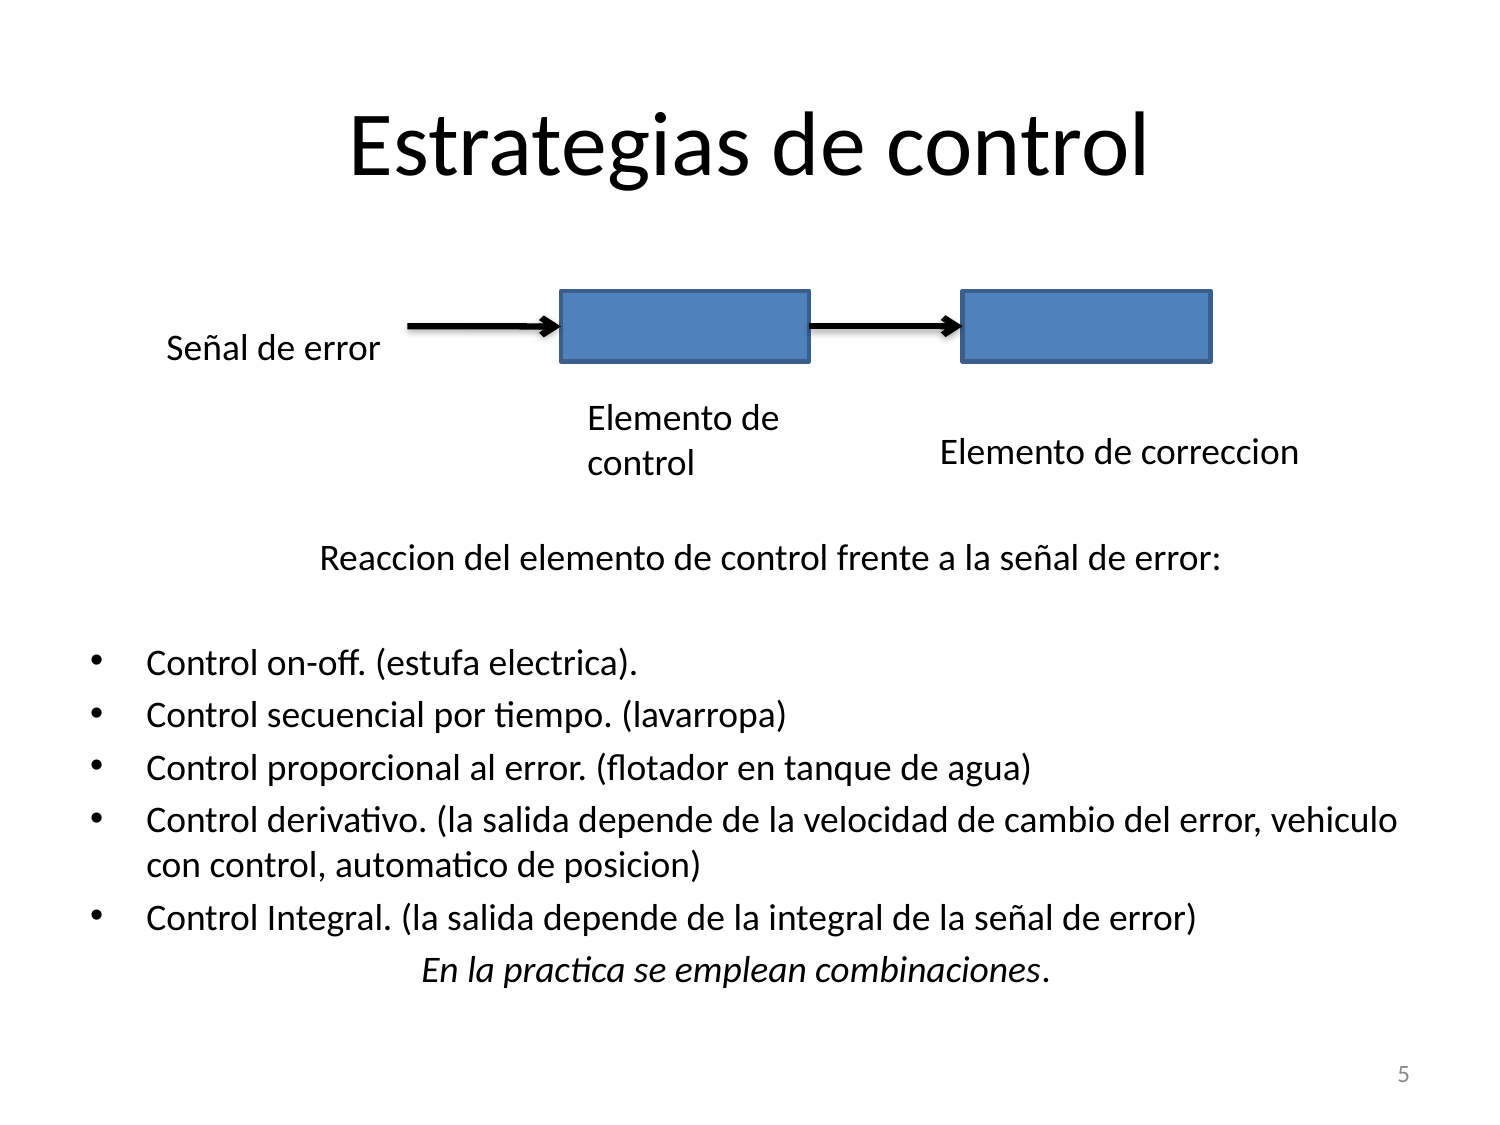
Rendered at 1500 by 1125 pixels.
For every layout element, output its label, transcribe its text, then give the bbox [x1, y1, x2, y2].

title Estrategias de control [75, 45, 1425, 233]
text_box [559, 289, 811, 364]
text_box [960, 289, 1213, 364]
text_box Elemento de control [572, 385, 809, 490]
list Señal de error Elemento de correccion Reaccion del elemento de control frente a la señal de error: Control on-off. (estufa electrica). Control secuencial por tiempo. (lavarropa) Control proporcional al error. (flotador en tanque de agua) Control derivativo. (la salida depende de la velocidad de cambio del error, vehiculo con control, automatico de posicion) Control Integral. (la salida depende de la integral de la señal de error) En la practica se emplean combinaciones. [75, 262, 1425, 1005]
slide_number 5 [1074, 1042, 1425, 1103]
